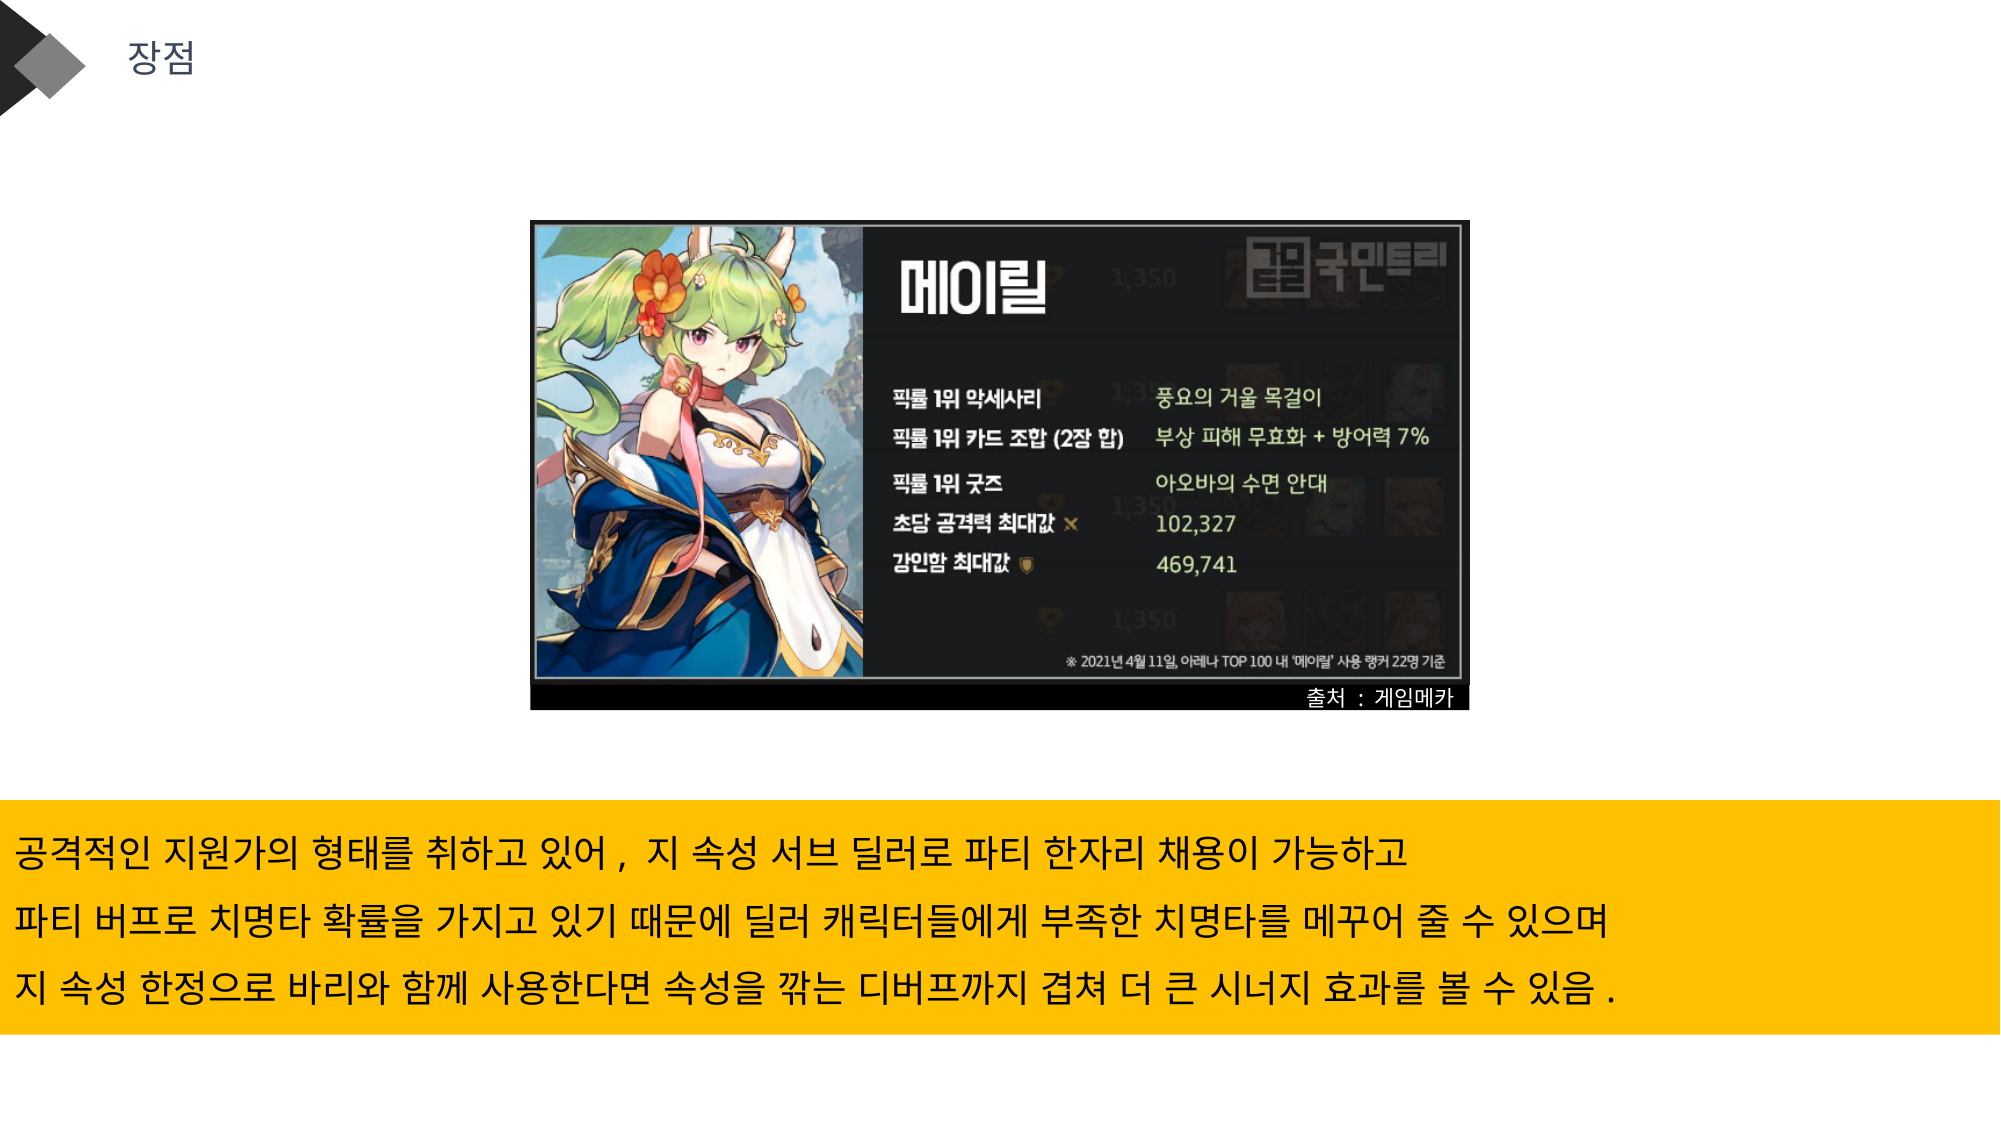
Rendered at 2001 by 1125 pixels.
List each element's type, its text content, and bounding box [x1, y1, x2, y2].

text_box 공격적인 지원가의 형태를 취하고 있어, 지 속성 서브 딜러로 파티 한자리 채용이 가능하고 파티 버프로 치명타 확률을 가지고 있기 때문에 딜러 캐릭터들에게 부족한 치명타를 메꾸어 줄 수 있으며 지 속성 한정으로 바리와 함께 사용한다면 속성을 깎는 디버프까지 겹쳐 더 큰 시너지 효과를 볼 수 있음. [0, 799, 2000, 1036]
text_box 장점 [113, 27, 634, 88]
text_box 출처 : 게임메카 [529, 684, 1471, 711]
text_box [0, 0, 86, 117]
picture [530, 220, 1470, 685]
